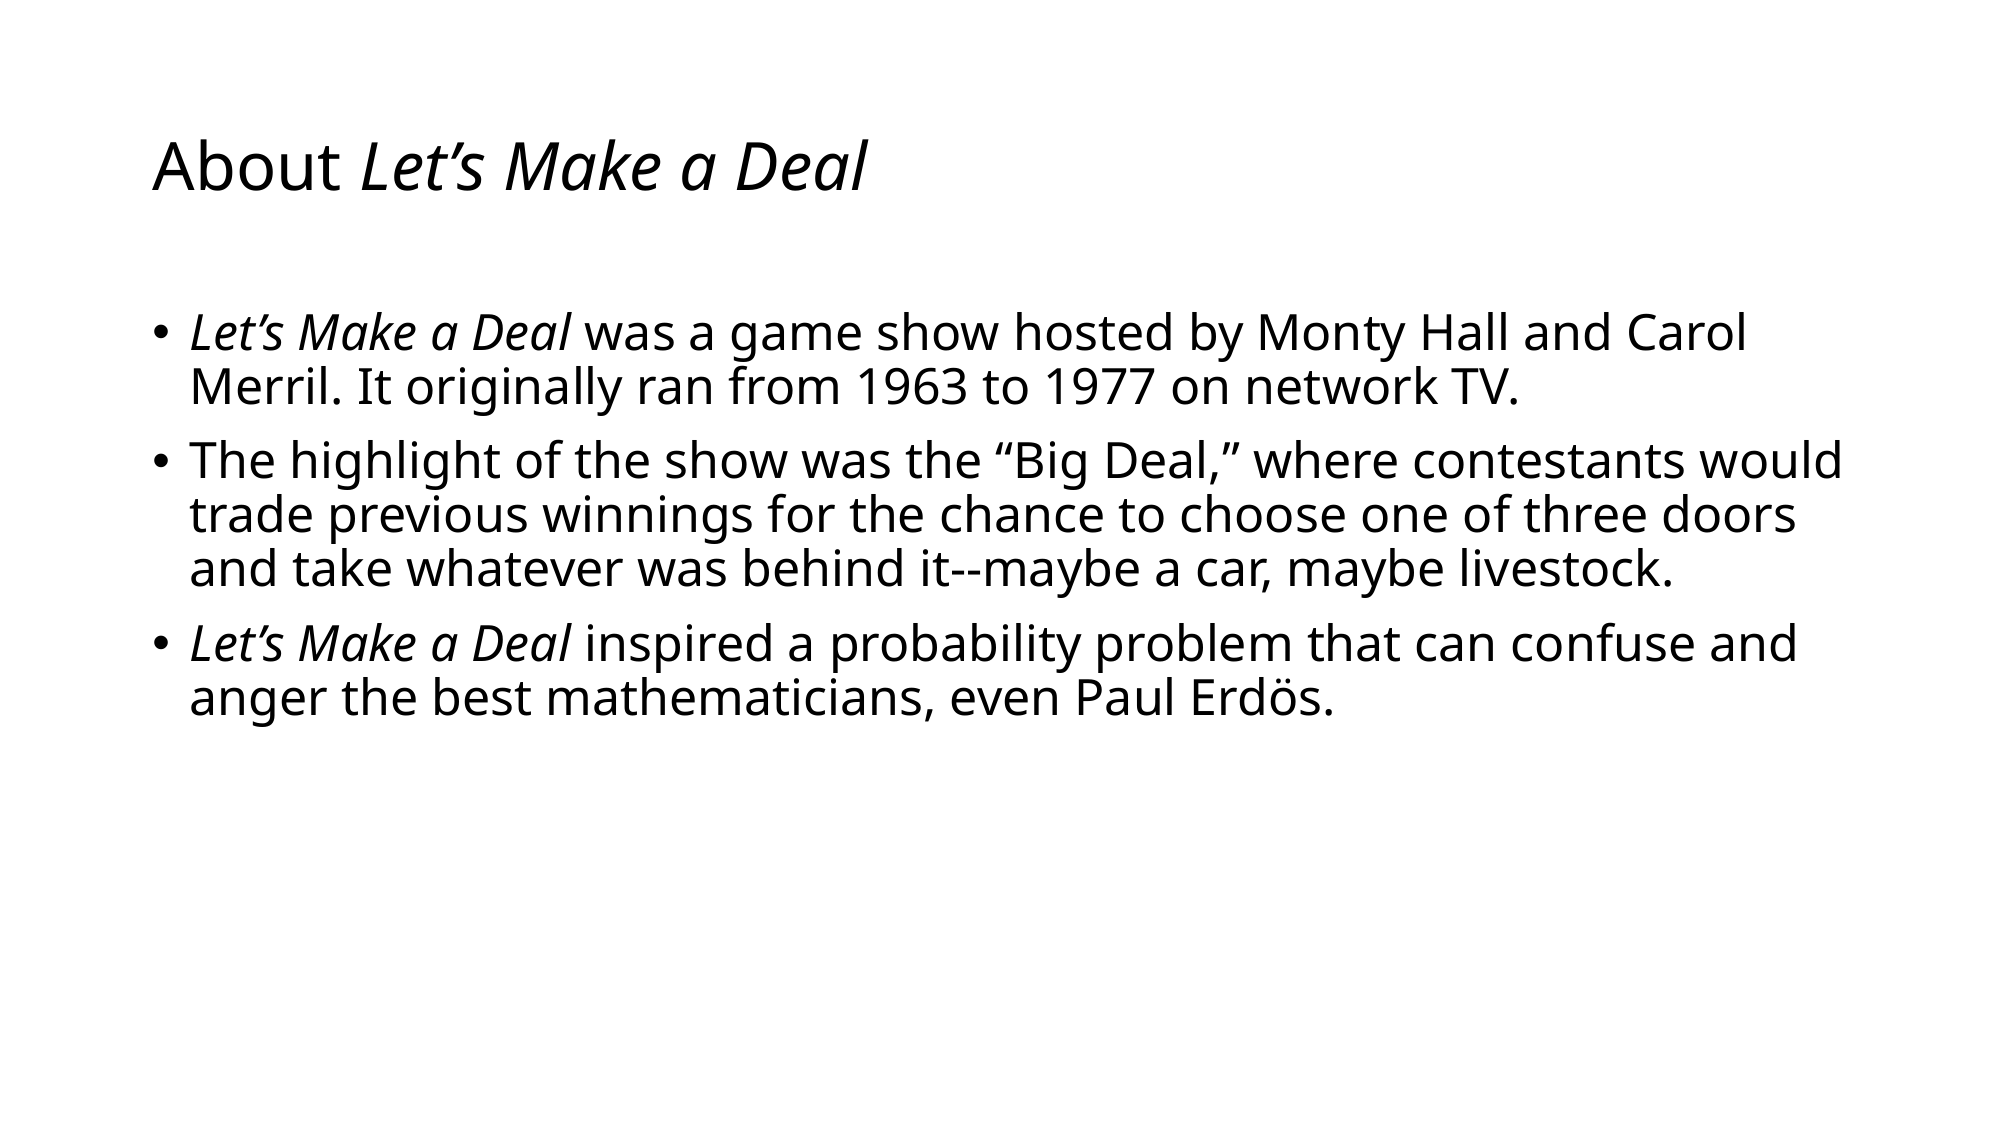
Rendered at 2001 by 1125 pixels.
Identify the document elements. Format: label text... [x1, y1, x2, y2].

list Let’s Make a Deal was a game show hosted by Monty Hall and Carol Merril. It originally ran from 1963 to 1977 on network TV. The highlight of the show was the “Big Deal,” where contestants would trade previous winnings for the chance to choose one of three doors and take whatever was behind it--maybe a car, maybe livestock. Let’s Make a Deal inspired a probability problem that can confuse and anger the best mathematicians, even Paul Erdös. [137, 299, 1863, 1014]
title About Let’s Make a Deal [137, 59, 1863, 278]
